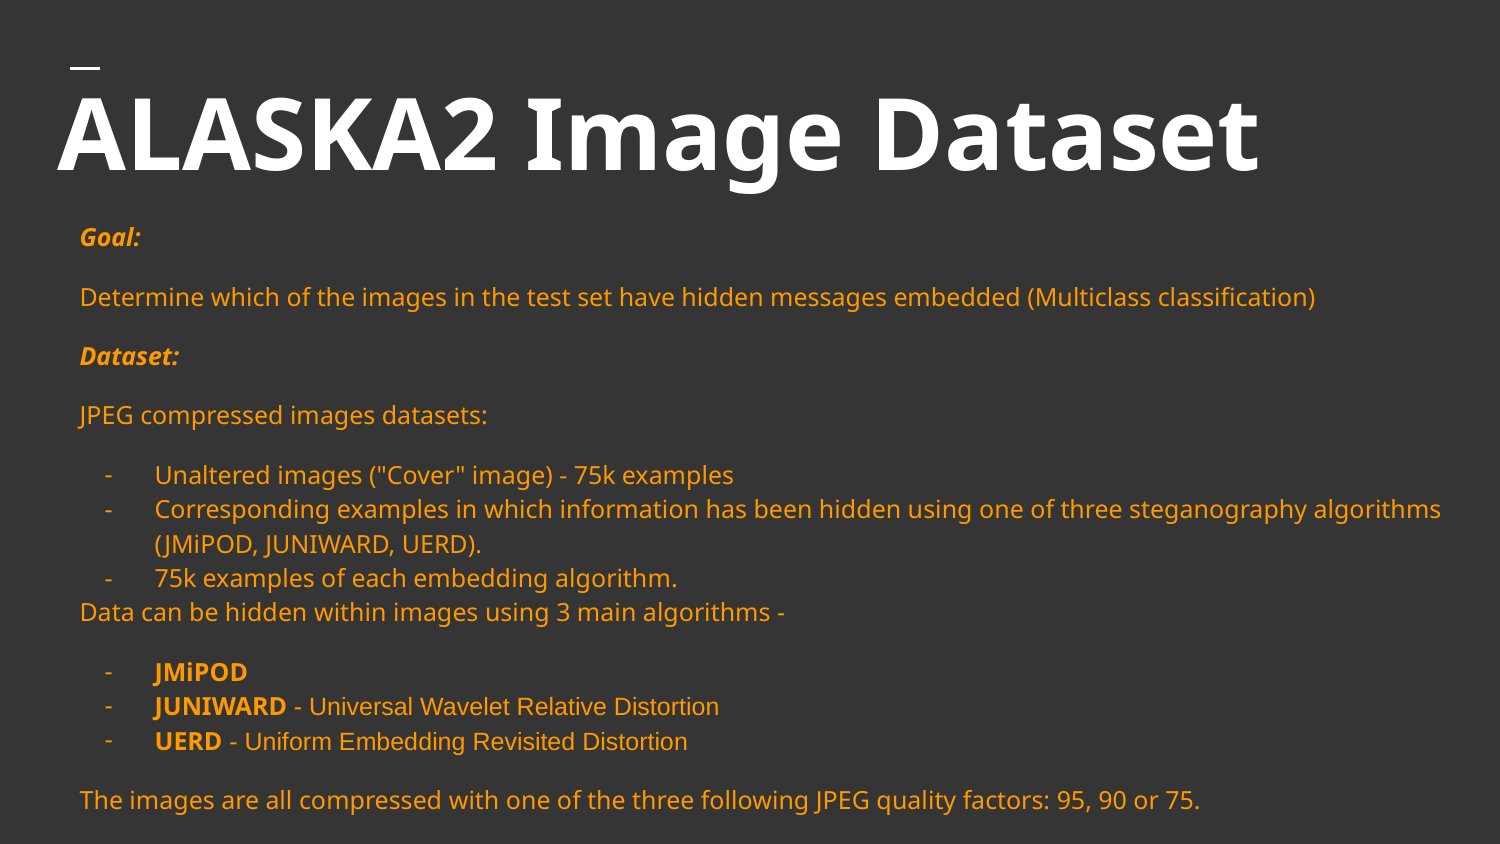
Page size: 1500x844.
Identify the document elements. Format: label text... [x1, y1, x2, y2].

text_box Goal: Determine which of the images in the test set have hidden messages embedded (Multiclass classification) Dataset: JPEG compressed images datasets: Unaltered images ("Cover" image) - 75k examples Corresponding examples in which information has been hidden using one of three steganography algorithms (JMiPOD, JUNIWARD, UERD). 75k examples of each embedding algorithm. Data can be hidden within images using 3 main algorithms - JMiPOD JUNIWARD - Universal Wavelet Relative Distortion UERD - Uniform Embedding Revisited Distortion The images are all compressed with one of the three following JPEG quality factors: 95, 90 or 75. [64, 202, 1463, 806]
title ALASKA2 Image Dataset [42, 54, 1458, 230]
